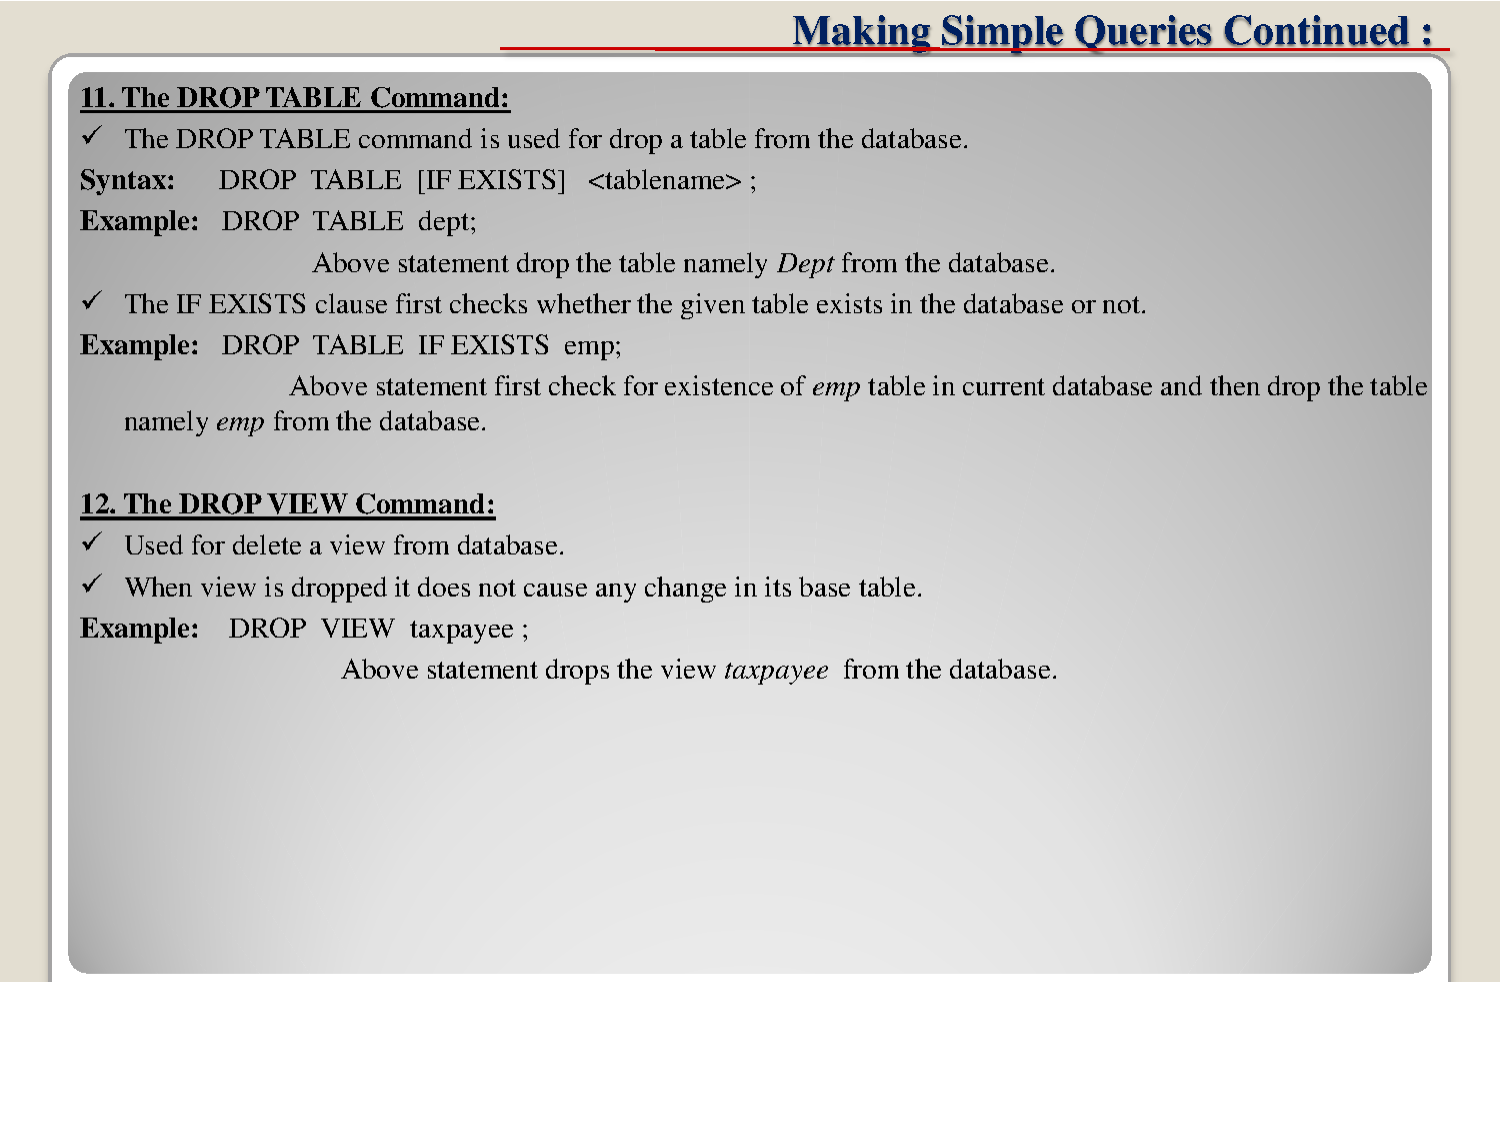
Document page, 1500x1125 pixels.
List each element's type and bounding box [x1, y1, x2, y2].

picture [0, 1, 1500, 982]
